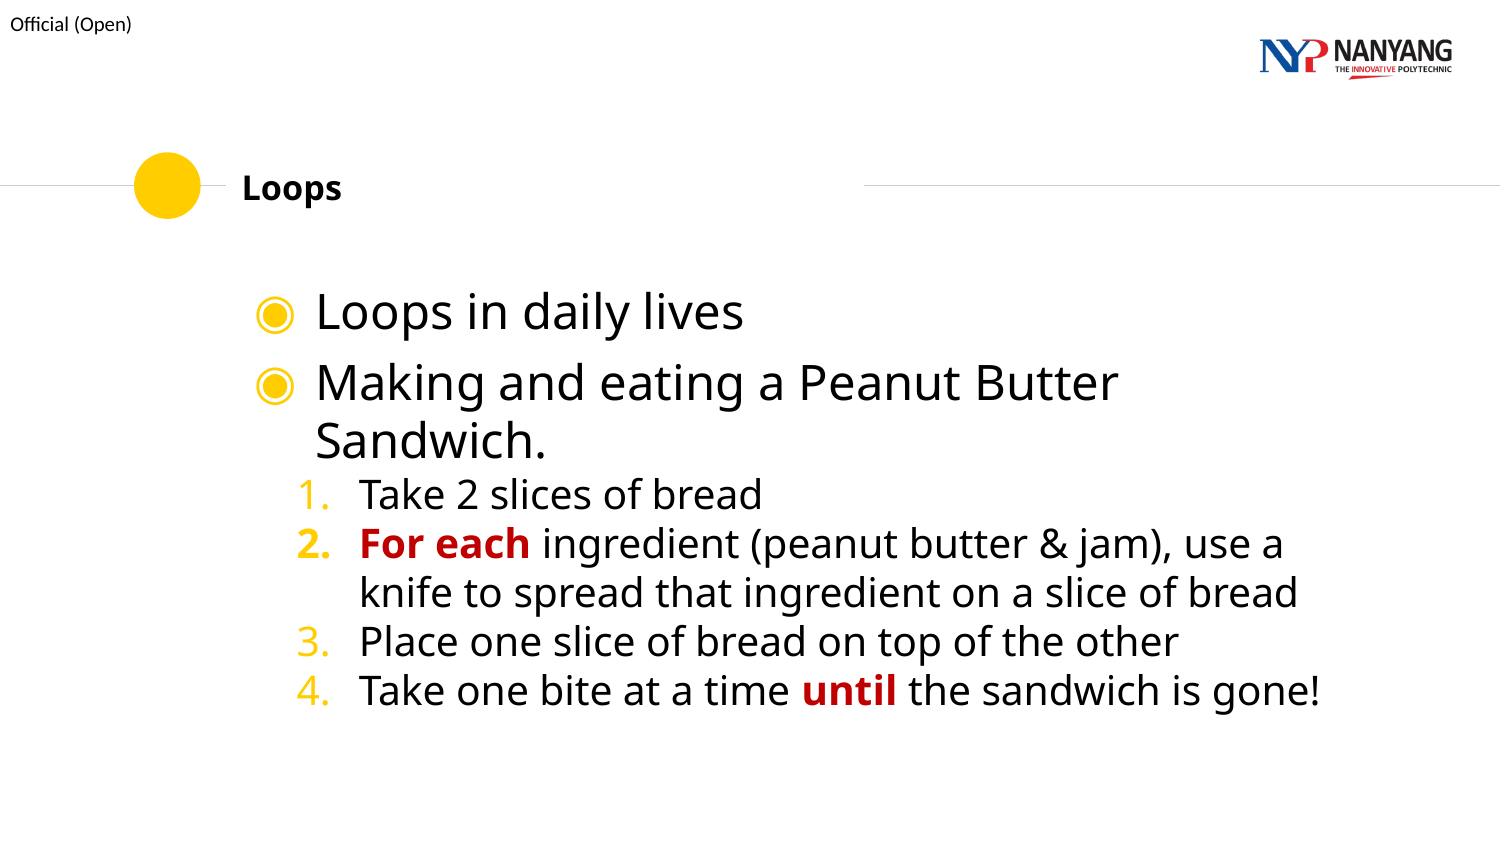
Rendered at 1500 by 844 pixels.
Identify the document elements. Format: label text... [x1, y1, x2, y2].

picture [1247, 27, 1464, 92]
title Loops [226, 151, 863, 223]
list Loops in daily lives Making and eating a Peanut Butter Sandwich. Take 2 slices of bread For each ingredient (peanut butter & jam), use a knife to spread that ingredient on a slice of bread Place one slice of bread on top of the other Take one bite at a time until the sandwich is gone! [226, 265, 1344, 776]
